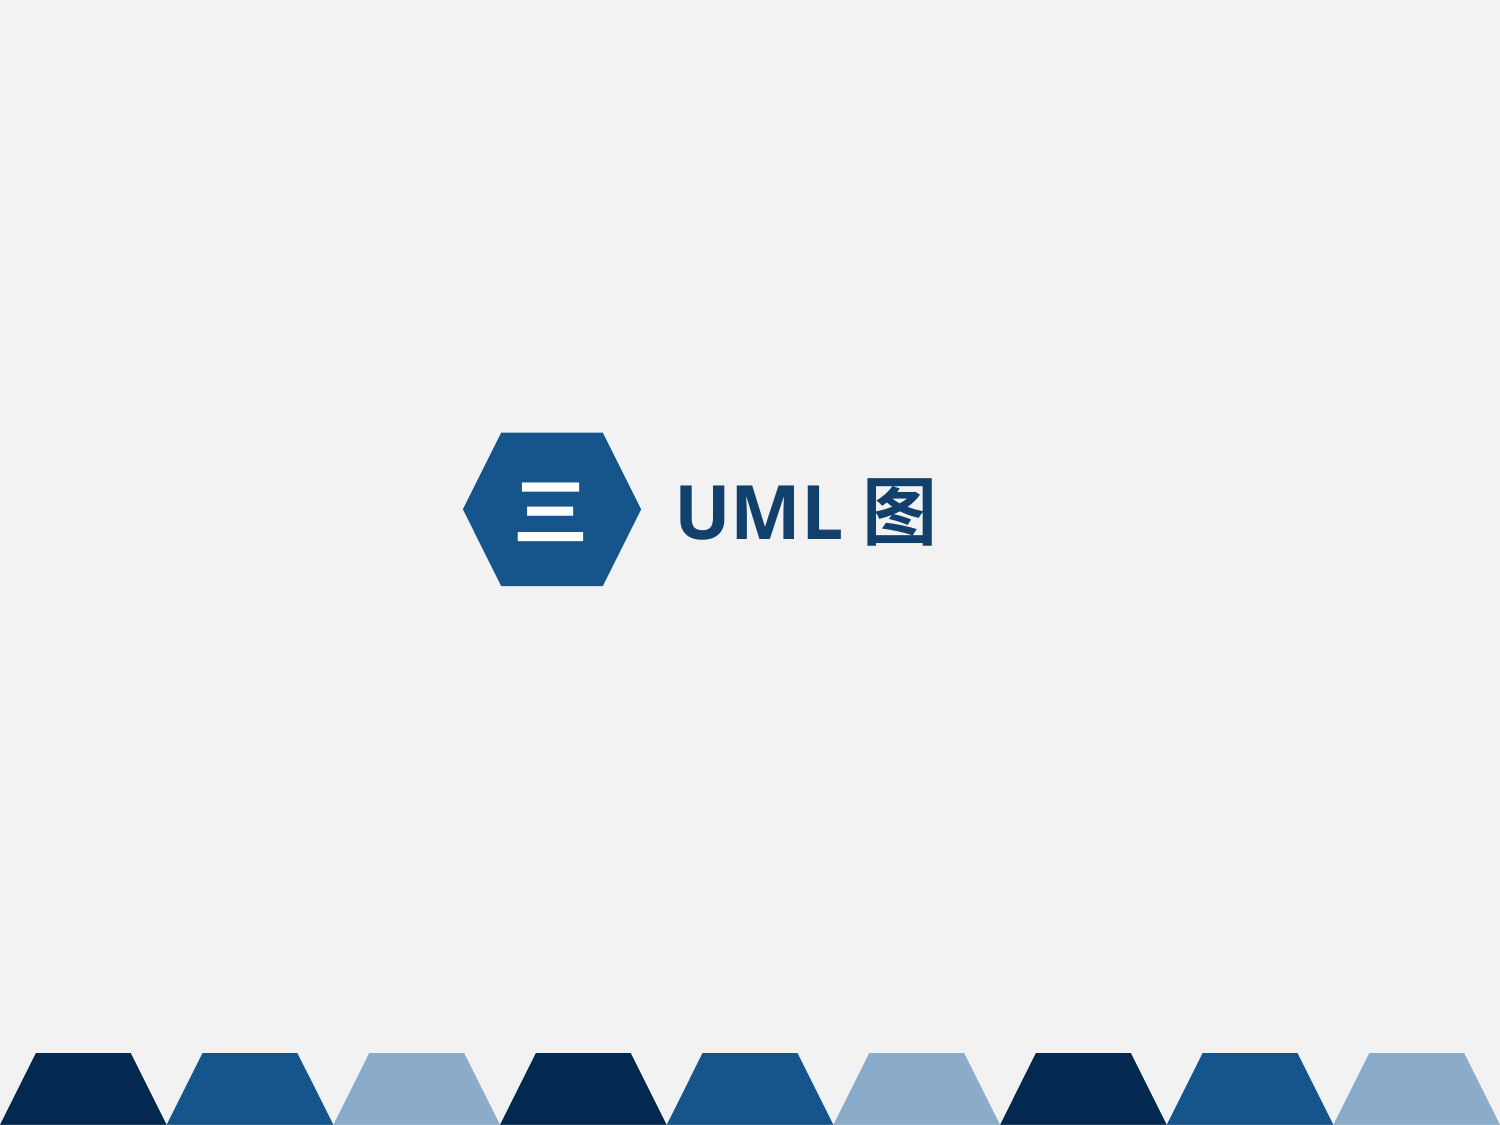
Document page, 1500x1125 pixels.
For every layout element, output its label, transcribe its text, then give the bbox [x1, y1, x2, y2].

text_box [0, 1053, 1500, 1125]
text_box [462, 432, 615, 587]
text_box 三 UML图 [498, 456, 952, 562]
